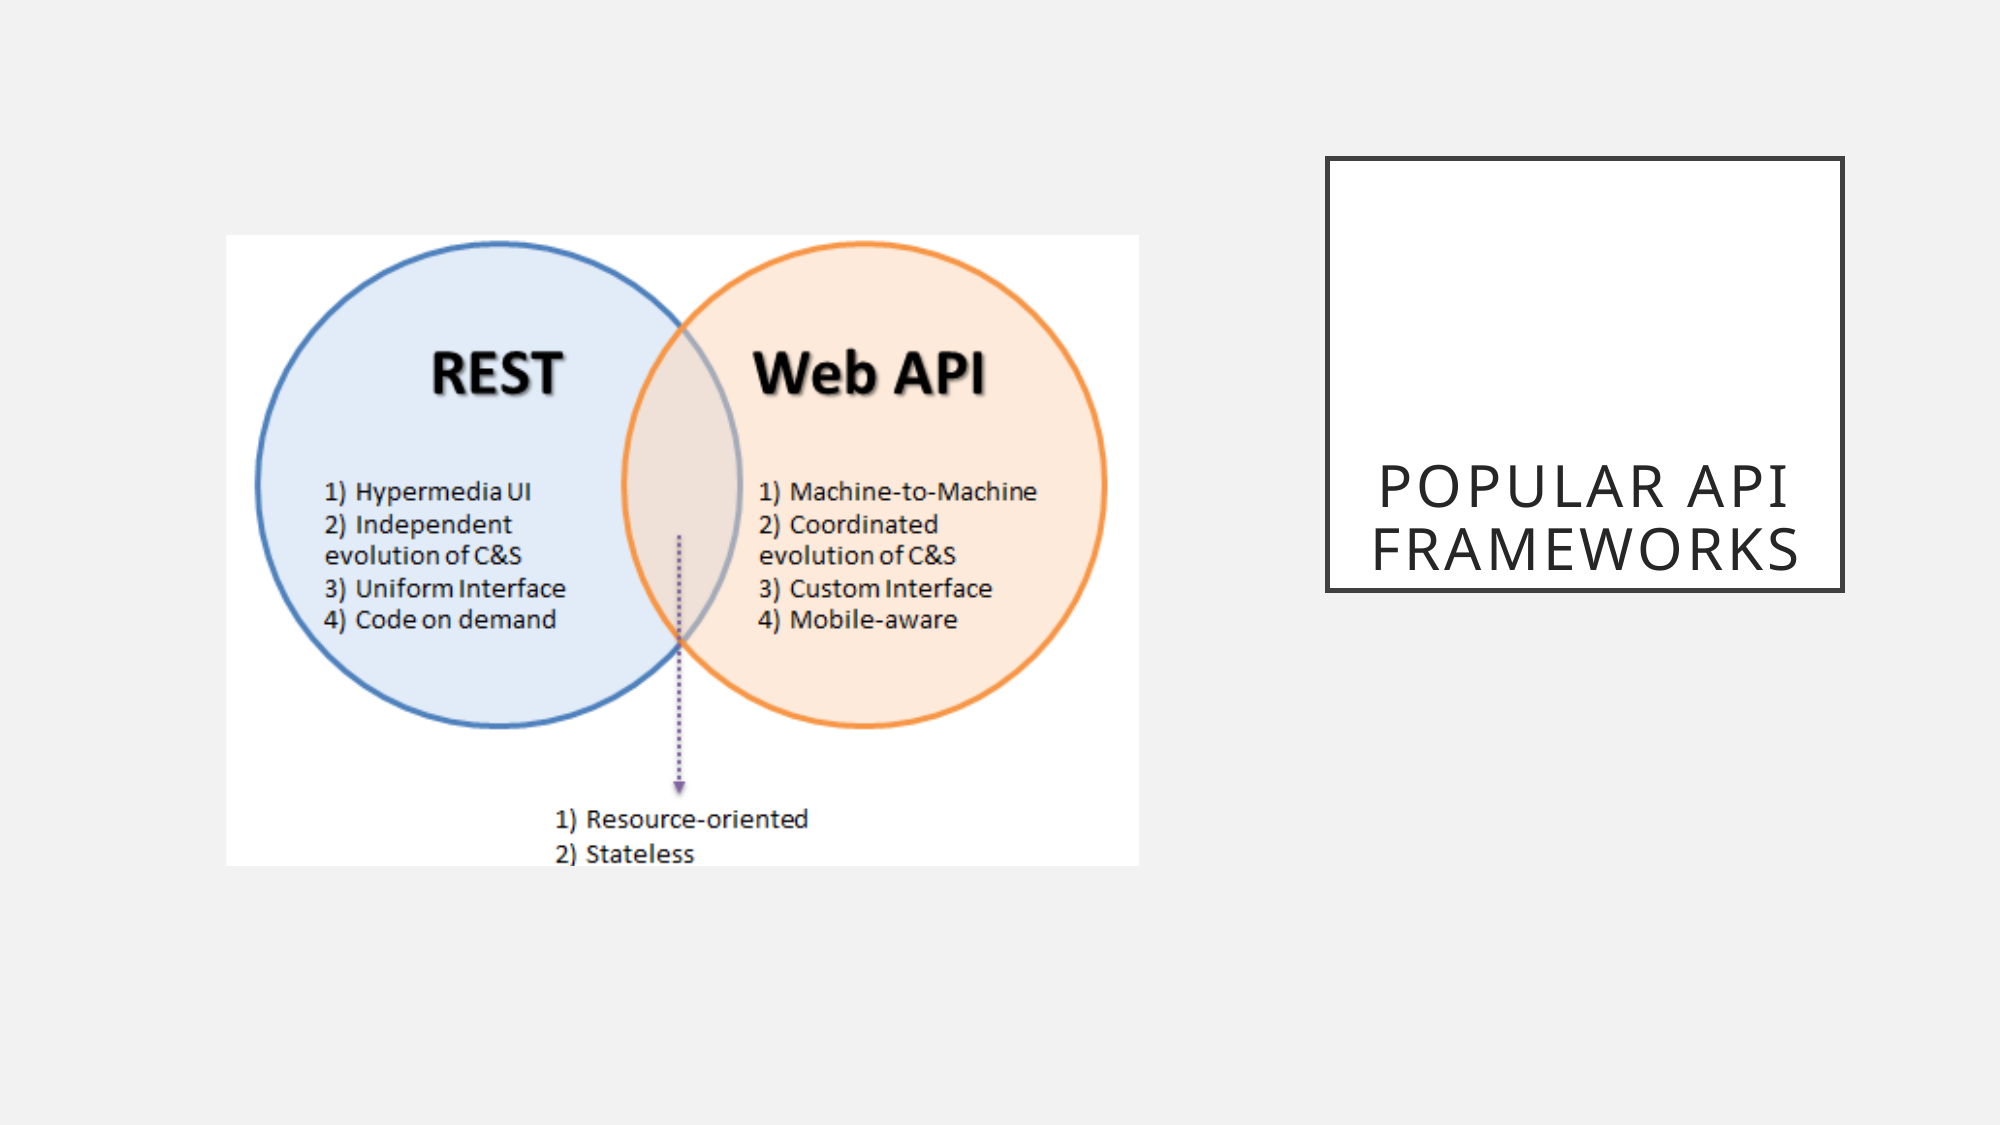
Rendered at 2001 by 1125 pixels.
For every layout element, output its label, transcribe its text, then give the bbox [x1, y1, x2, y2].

title Popular API Frameworks [1325, 156, 1845, 593]
picture [226, 235, 1139, 866]
